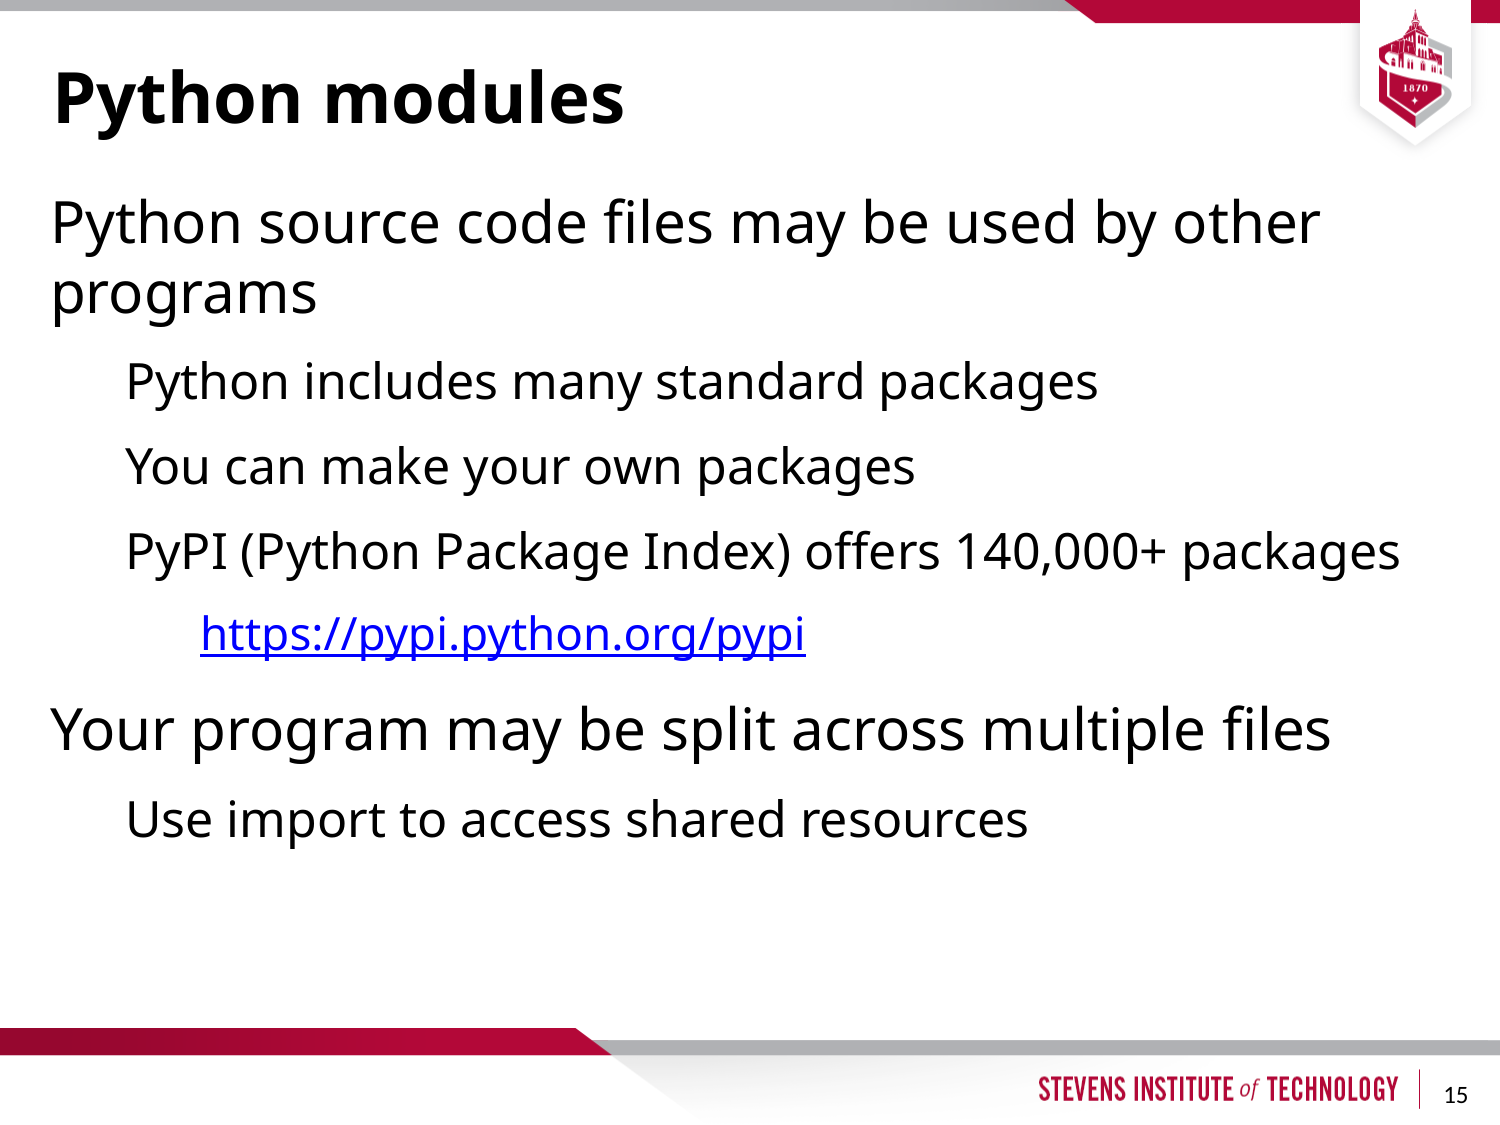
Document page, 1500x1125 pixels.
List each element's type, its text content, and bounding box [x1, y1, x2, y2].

list Python source code files may be used by other programs Python includes many standard packages You can make your own packages PyPI (Python Package Index) offers 140,000+ packages https://pypi.python.org/pypi Your program may be split across multiple files Use import to access shared resources [35, 177, 1423, 918]
title Python modules [37, 45, 1338, 150]
picture [0, 1028, 1500, 1125]
slide_number 15 [1428, 1071, 1490, 1108]
picture [0, 0, 1500, 160]
